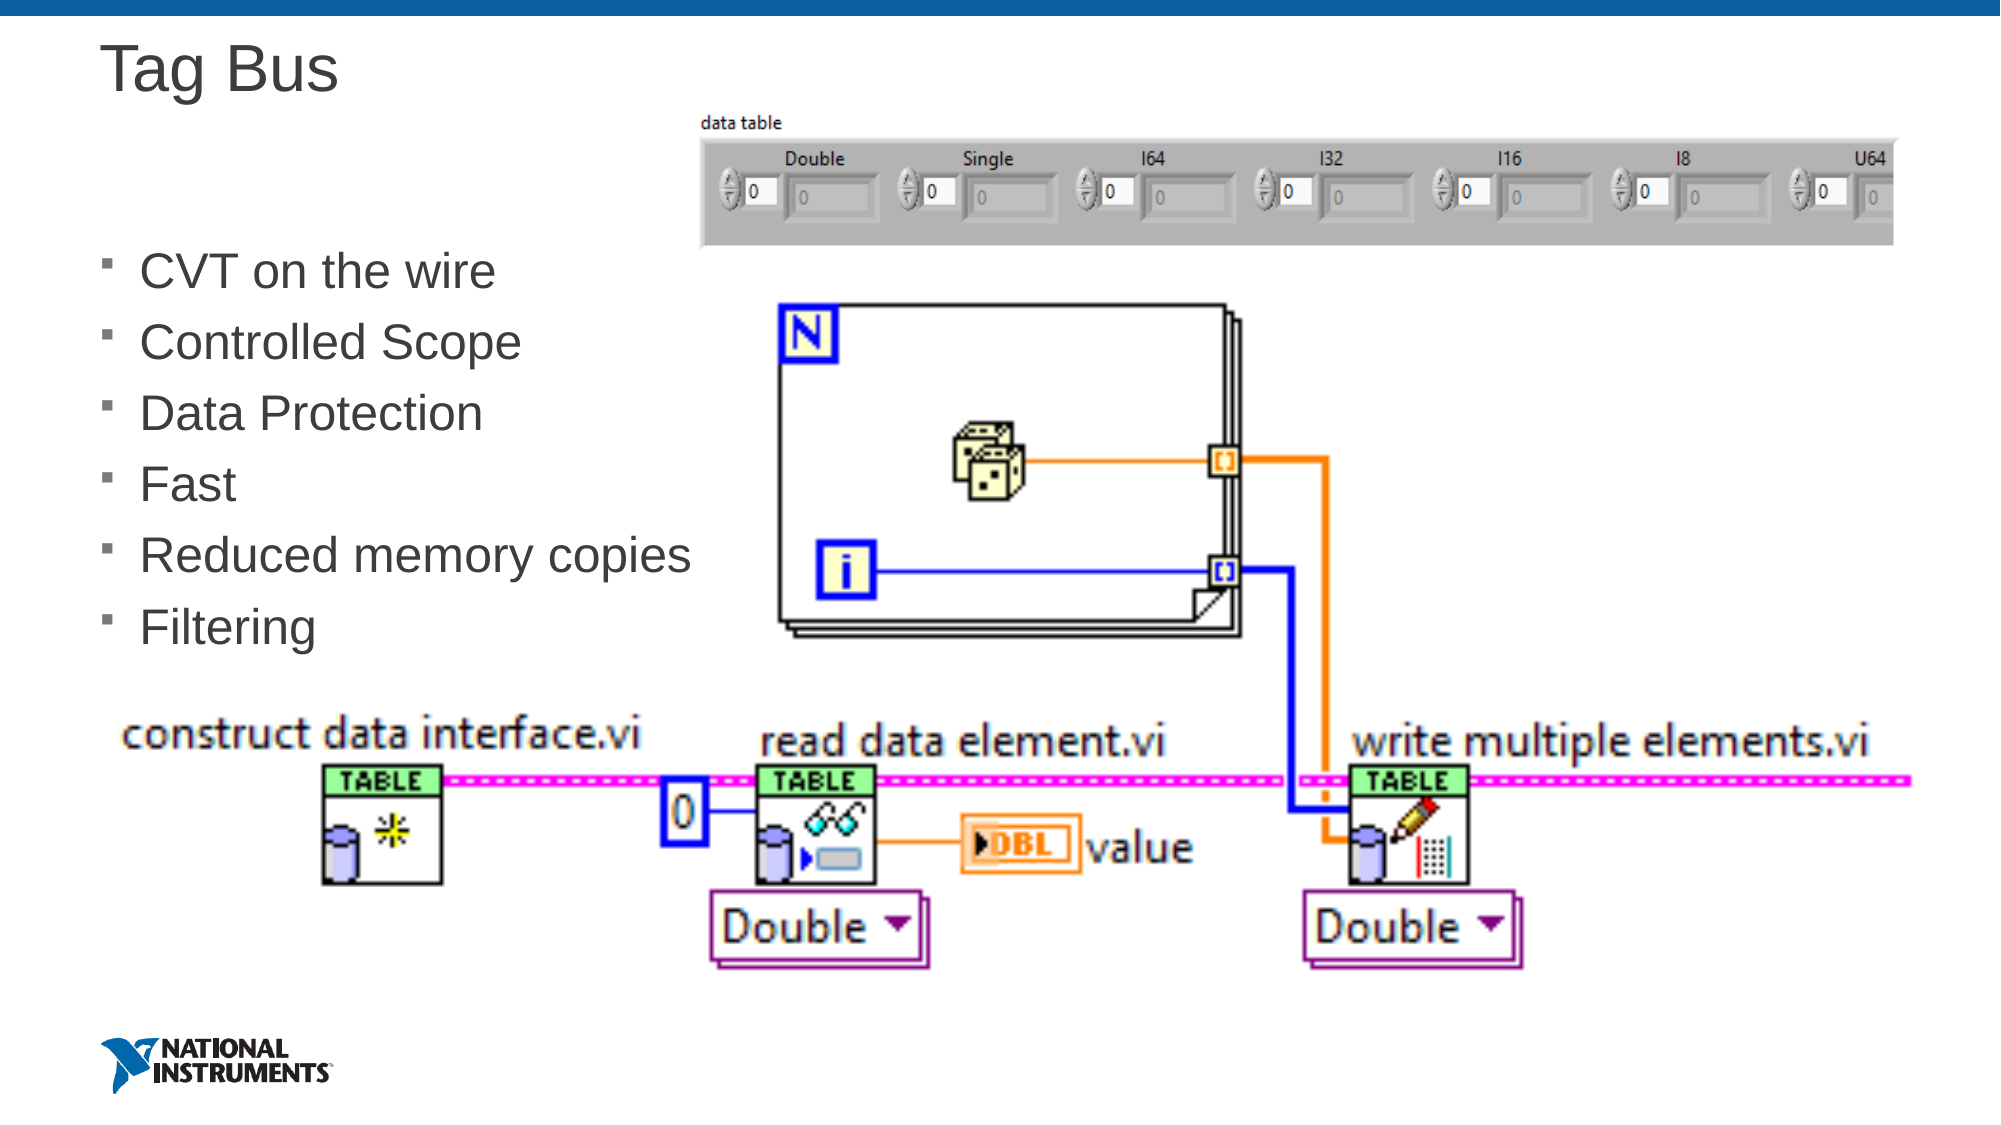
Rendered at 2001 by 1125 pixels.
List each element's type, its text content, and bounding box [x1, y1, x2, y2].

list CVT on the wire Controlled Scope Data Protection Fast Reduced memory copies Filtering [99, 159, 1900, 278]
title Tag Bus [99, 60, 1900, 159]
picture [95, 278, 2000, 1005]
picture [699, 109, 1900, 252]
